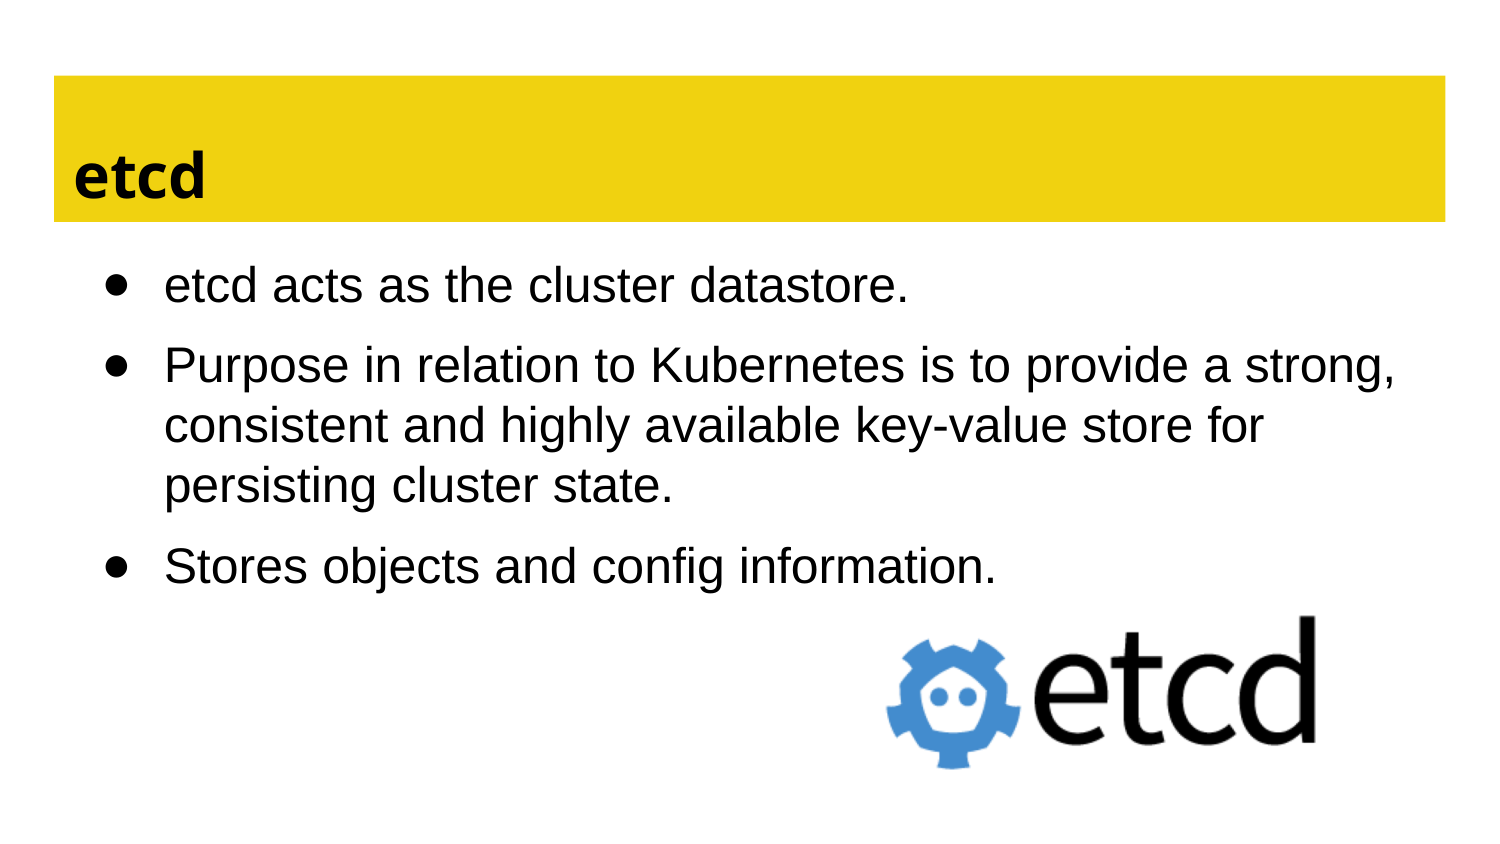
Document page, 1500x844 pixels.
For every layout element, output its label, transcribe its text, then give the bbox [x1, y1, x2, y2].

picture [885, 615, 1317, 770]
title etcd [71, 25, 1429, 212]
text_box etcd acts as the cluster datastore. Purpose in relation to Kubernetes is to provide a strong, consistent and highly available key-value store for persisting cluster state. Stores objects and config information. [99, 229, 1401, 594]
